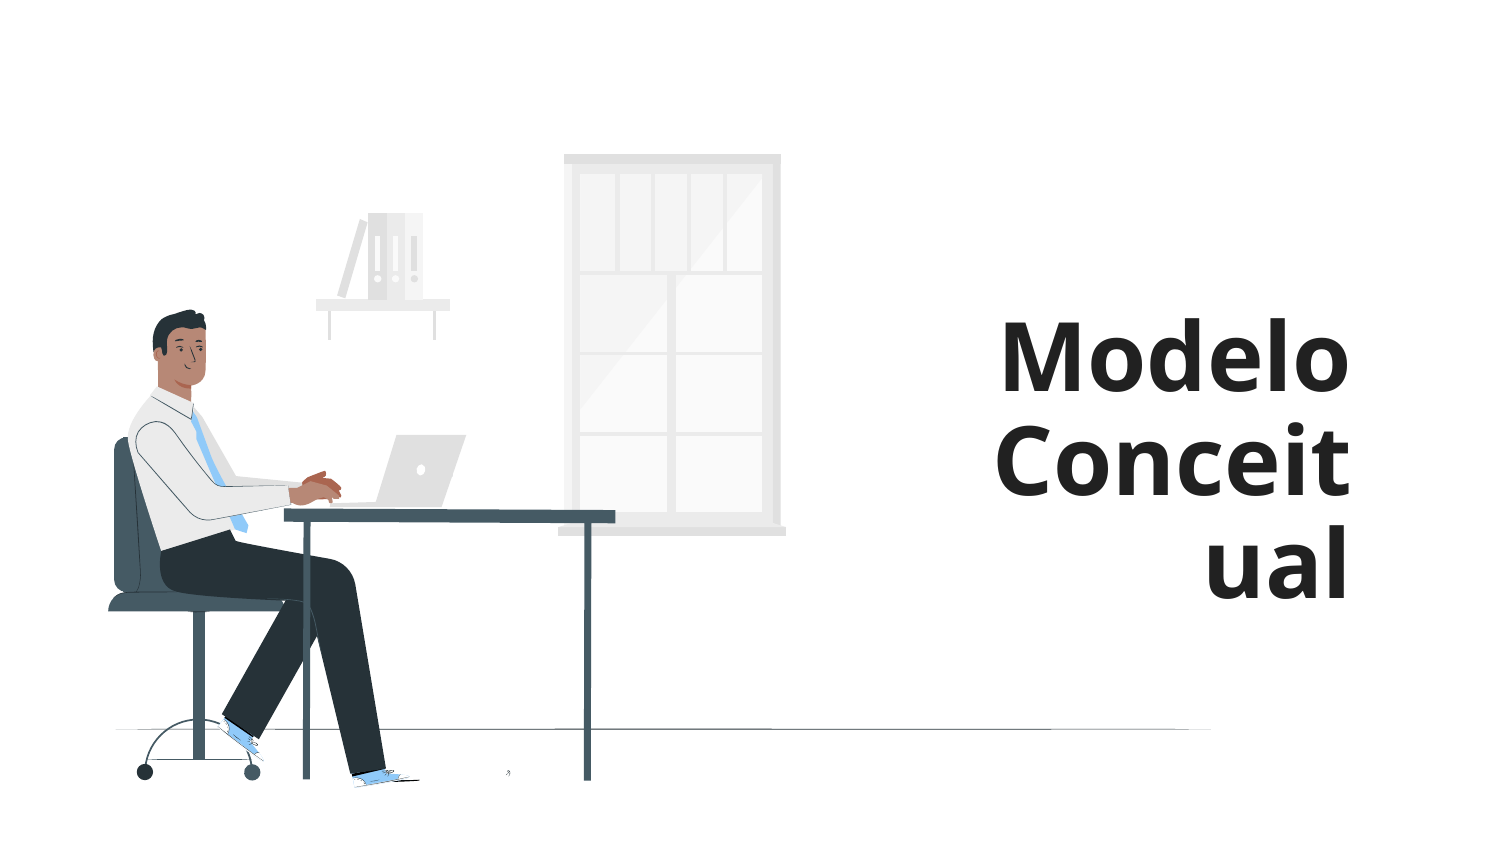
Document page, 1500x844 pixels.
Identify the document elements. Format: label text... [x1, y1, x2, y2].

title Modelo Conceitual [930, 357, 1353, 571]
